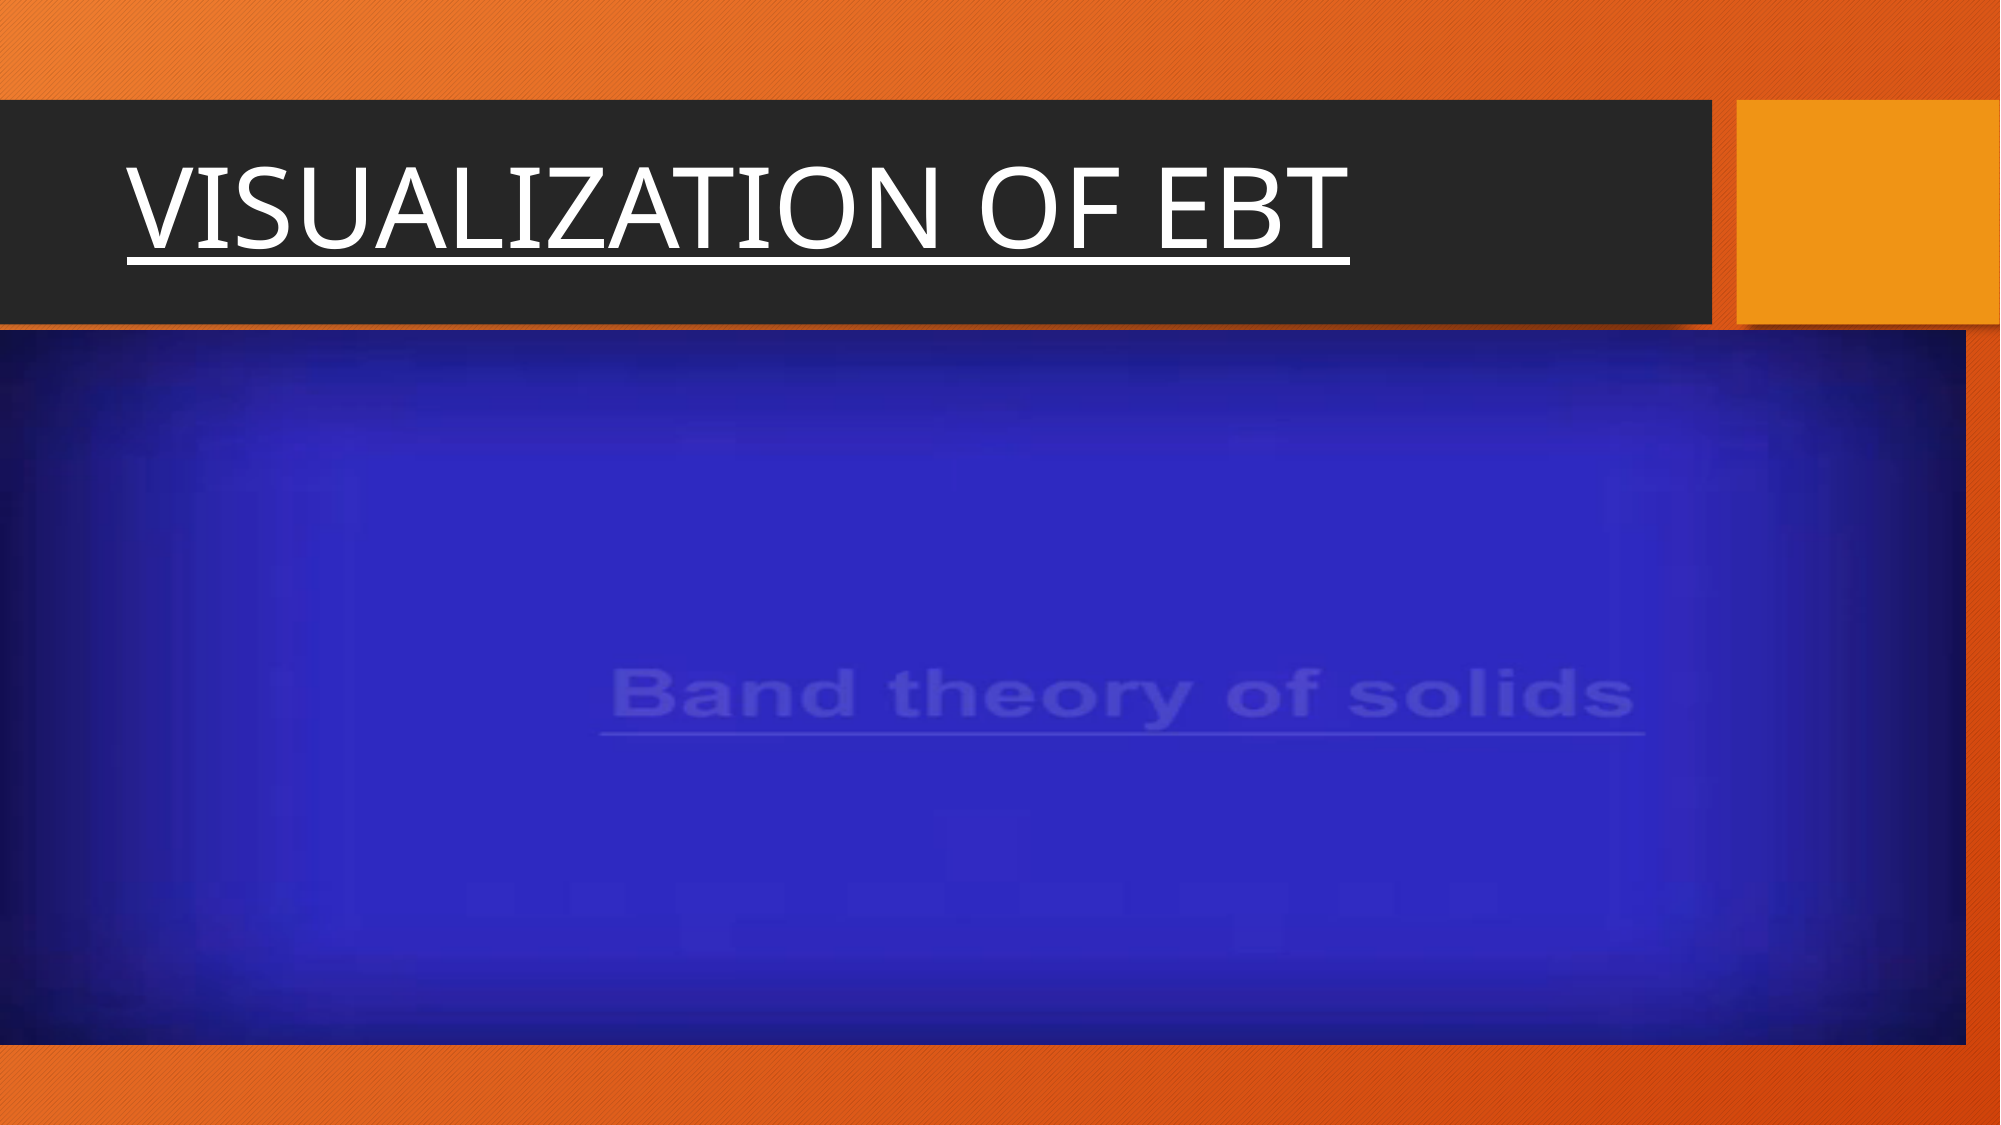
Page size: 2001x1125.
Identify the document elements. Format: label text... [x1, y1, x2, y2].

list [0, 329, 1967, 1046]
picture [0, 325, 1713, 329]
title VISUALIZATION OF EBT [111, 123, 2000, 301]
picture [1736, 325, 2000, 347]
